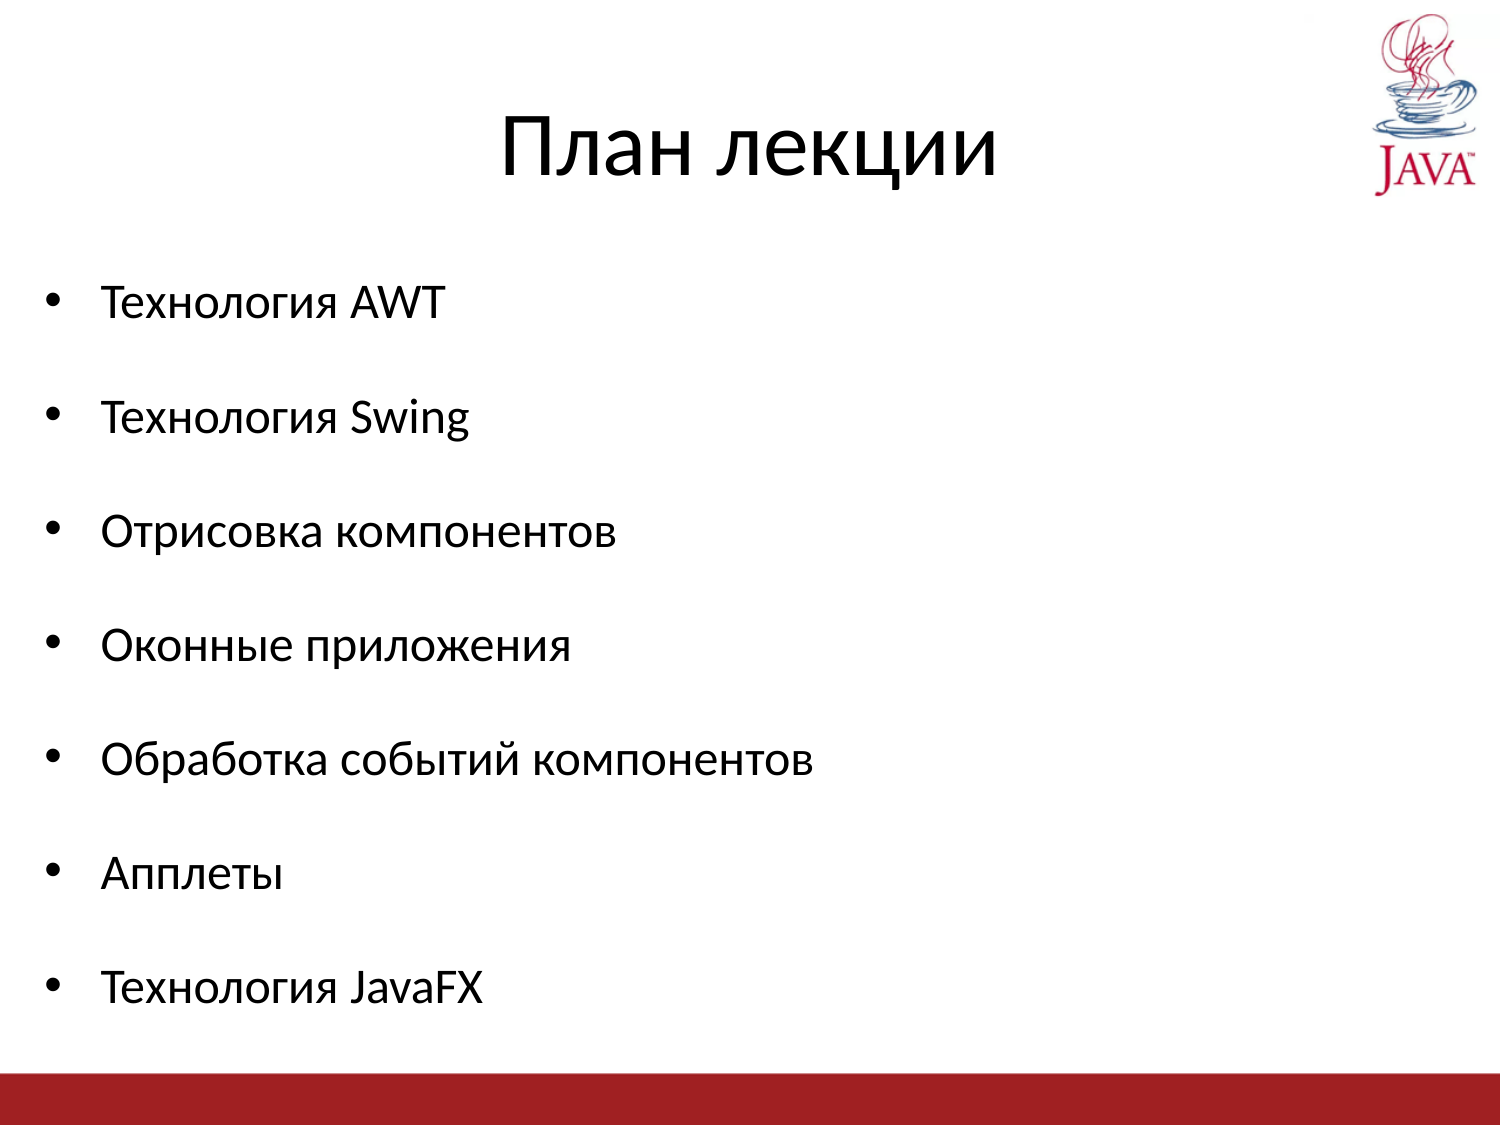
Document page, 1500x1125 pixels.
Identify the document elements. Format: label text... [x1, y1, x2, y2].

list Технология AWT Технология Swing Отрисовка компонентов Оконные приложения Обработка событий компонентов Апплеты Технология JavaFX [29, 224, 1470, 1059]
title План лекции [75, 45, 1425, 224]
picture [0, 0, 1500, 1125]
